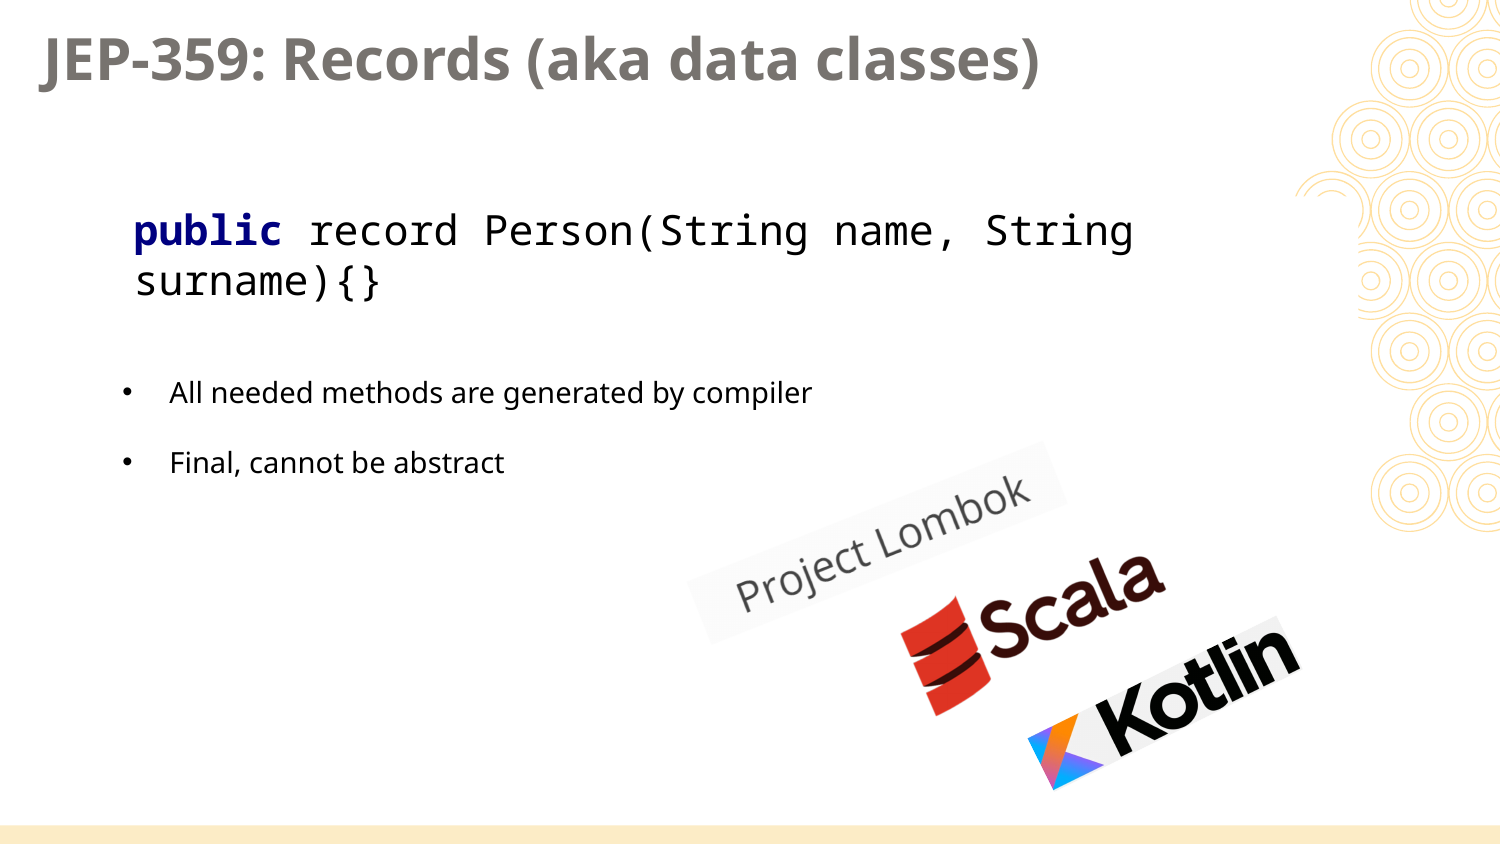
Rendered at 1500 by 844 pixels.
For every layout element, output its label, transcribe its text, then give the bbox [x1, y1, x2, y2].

text_box All needed methods are generated by compiler Final, cannot be abstract [107, 366, 836, 557]
picture [685, 441, 1305, 791]
text_box public record Person(String name, String surname){} [118, 196, 1359, 362]
title JEP-359: Records (aka data classes) [28, 13, 1293, 101]
